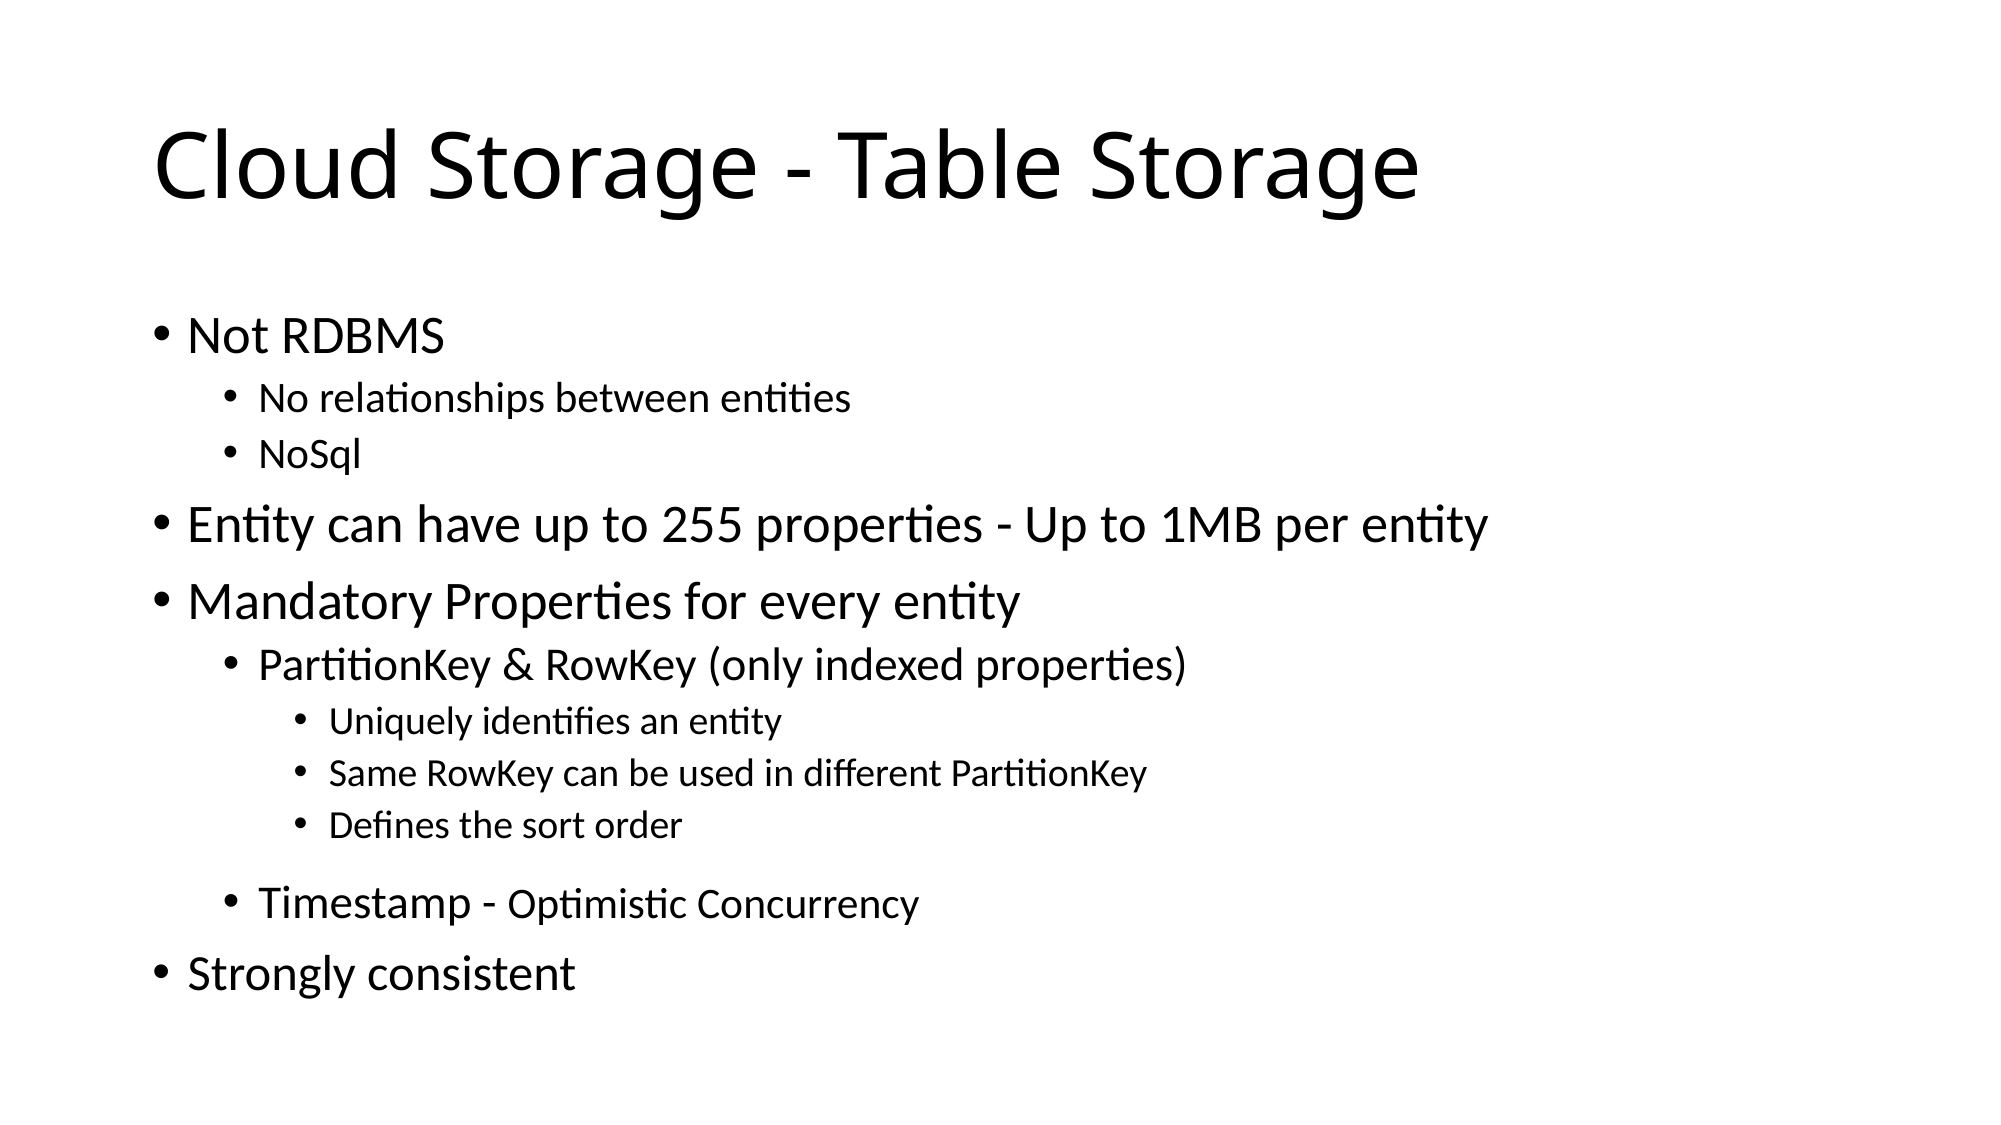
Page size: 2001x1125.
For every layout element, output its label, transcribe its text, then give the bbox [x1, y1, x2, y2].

list Not RDBMS No relationships between entities NoSql Entity can have up to 255 properties - Up to 1MB per entity Mandatory Properties for every entity PartitionKey & RowKey (only indexed properties) Uniquely identifies an entity Same RowKey can be used in different PartitionKey Defines the sort order Timestamp - Optimistic Concurrency Strongly consistent [137, 299, 1863, 1014]
title Cloud Storage - Table Storage [137, 59, 1863, 278]
